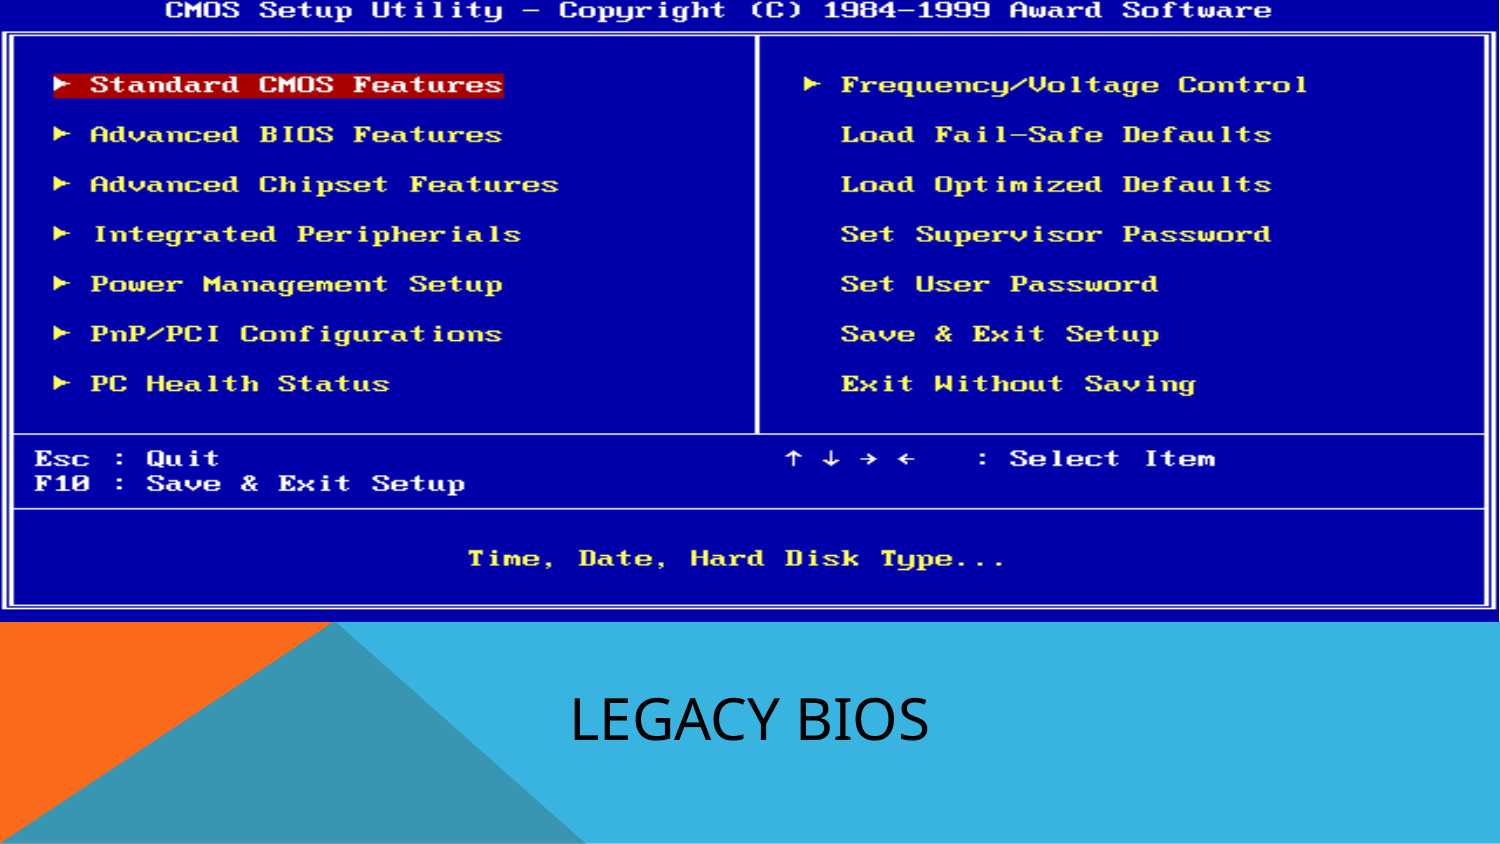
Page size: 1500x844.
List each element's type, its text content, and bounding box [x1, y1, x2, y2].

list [0, 0, 1499, 622]
title Legacy bios [0, 646, 1500, 788]
